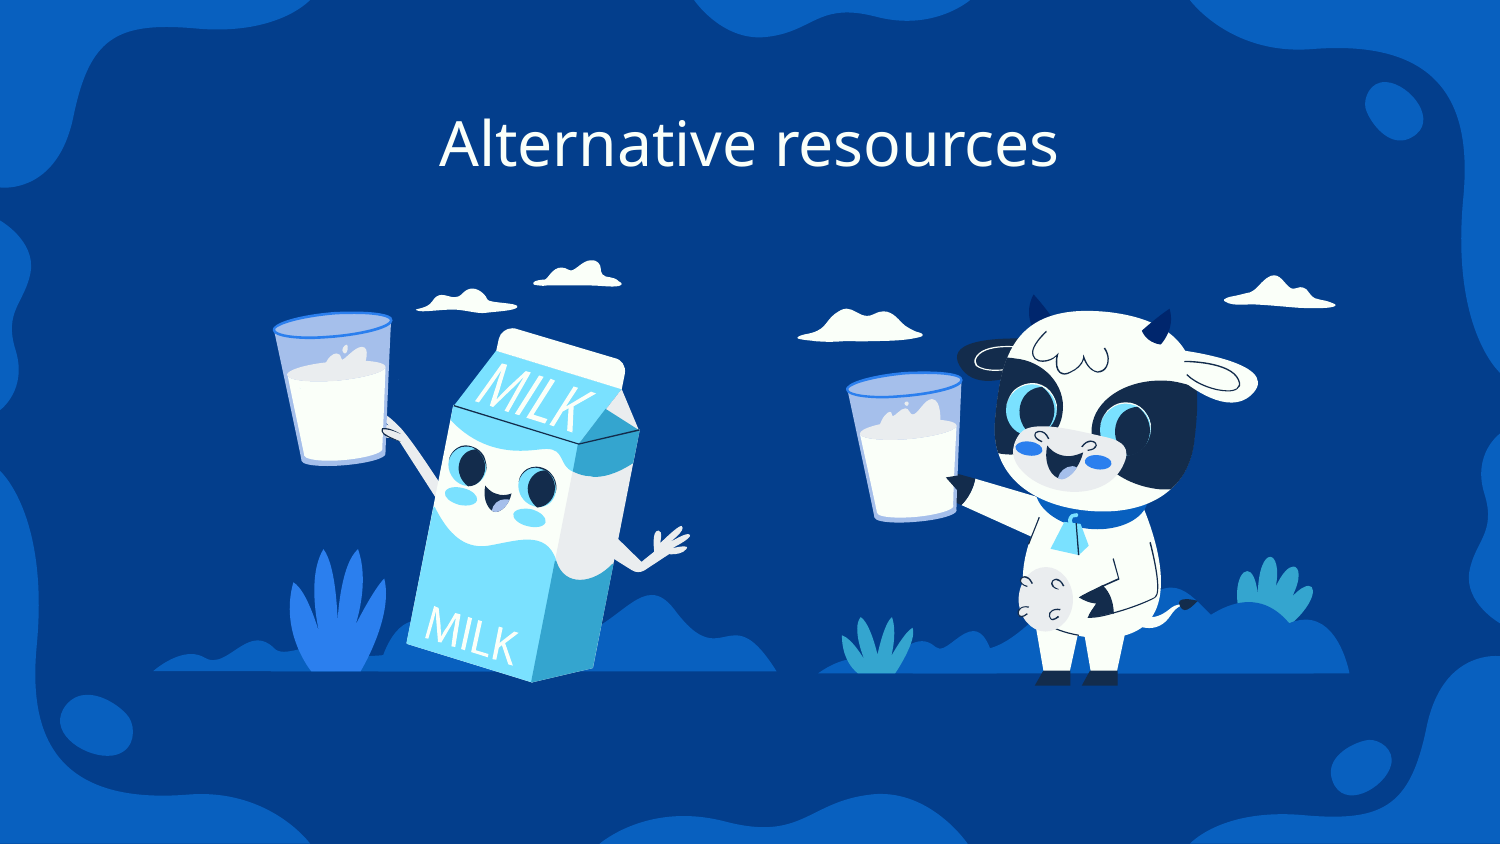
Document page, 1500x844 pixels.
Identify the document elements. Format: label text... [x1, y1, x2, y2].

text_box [796, 275, 1350, 686]
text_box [152, 259, 777, 682]
title Alternative resources [118, 88, 1382, 167]
